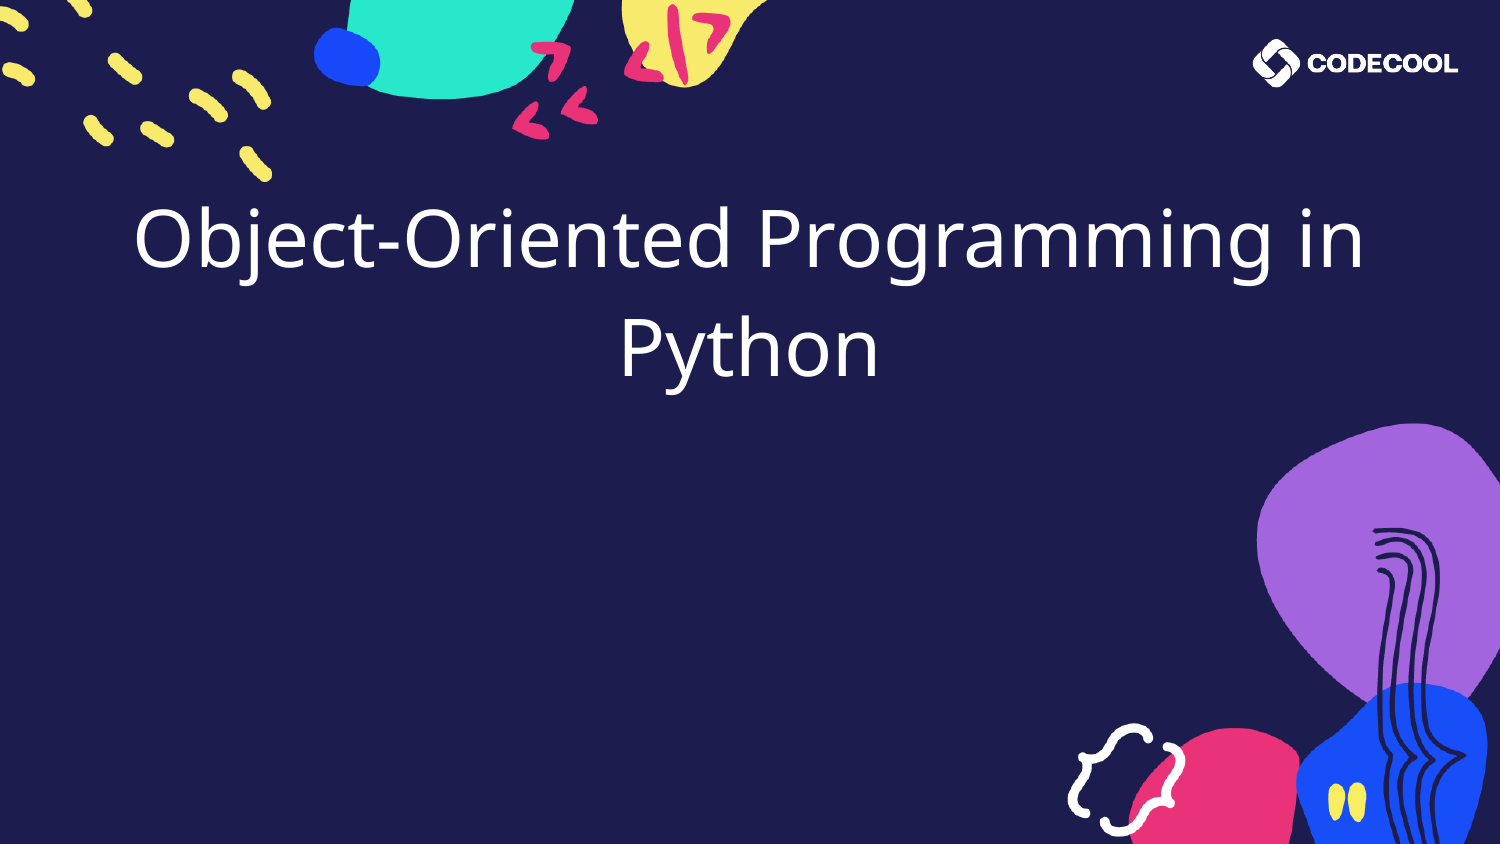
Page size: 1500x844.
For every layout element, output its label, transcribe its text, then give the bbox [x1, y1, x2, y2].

title Object-Oriented Programming in Python [58, 166, 1442, 416]
picture [0, 0, 1500, 844]
text_box [235, 472, 1500, 594]
